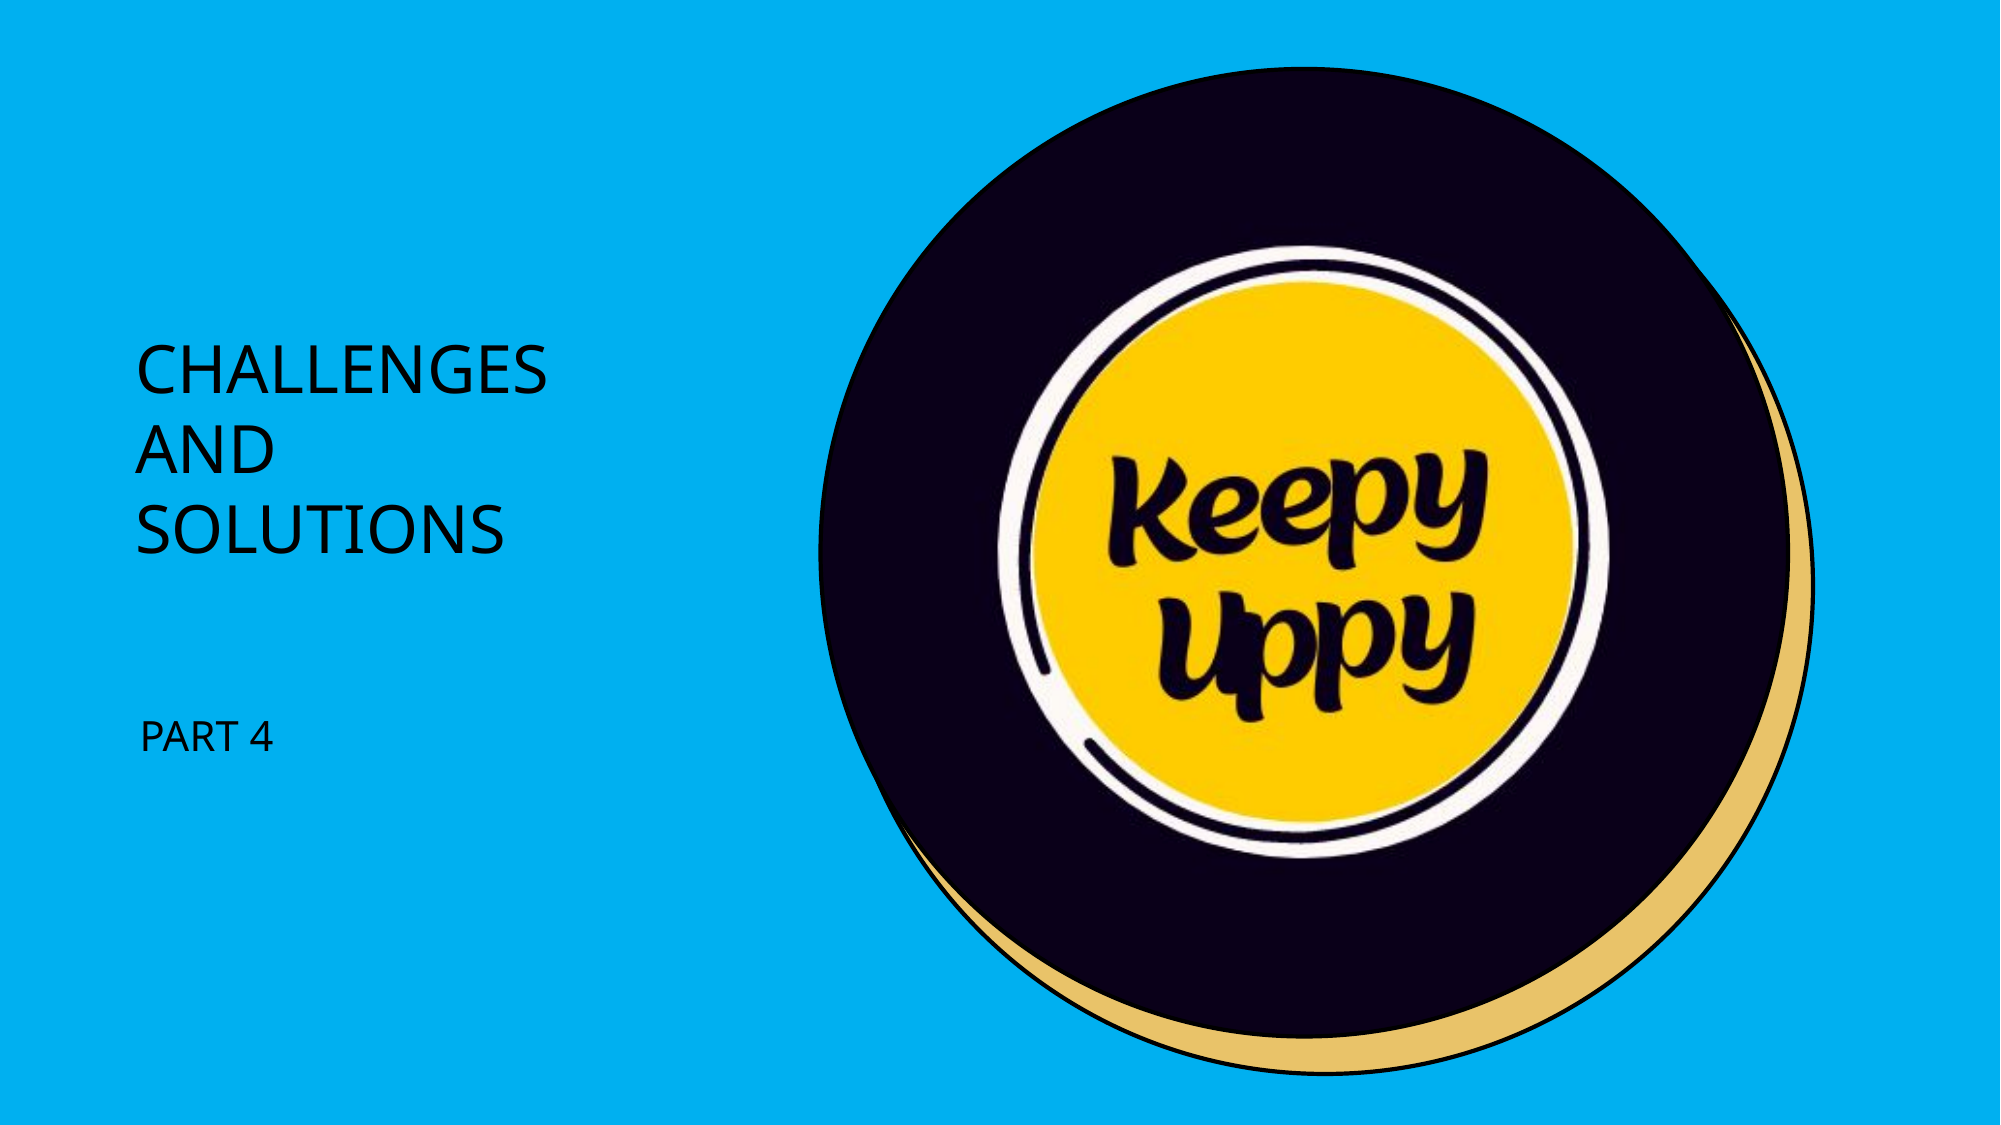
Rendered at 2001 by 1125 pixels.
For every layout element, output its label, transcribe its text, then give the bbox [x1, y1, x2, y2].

title CHALLENGES AND SOLUTIONS [120, 319, 615, 638]
picture [820, 68, 1788, 1037]
list PART 4 [124, 701, 614, 768]
